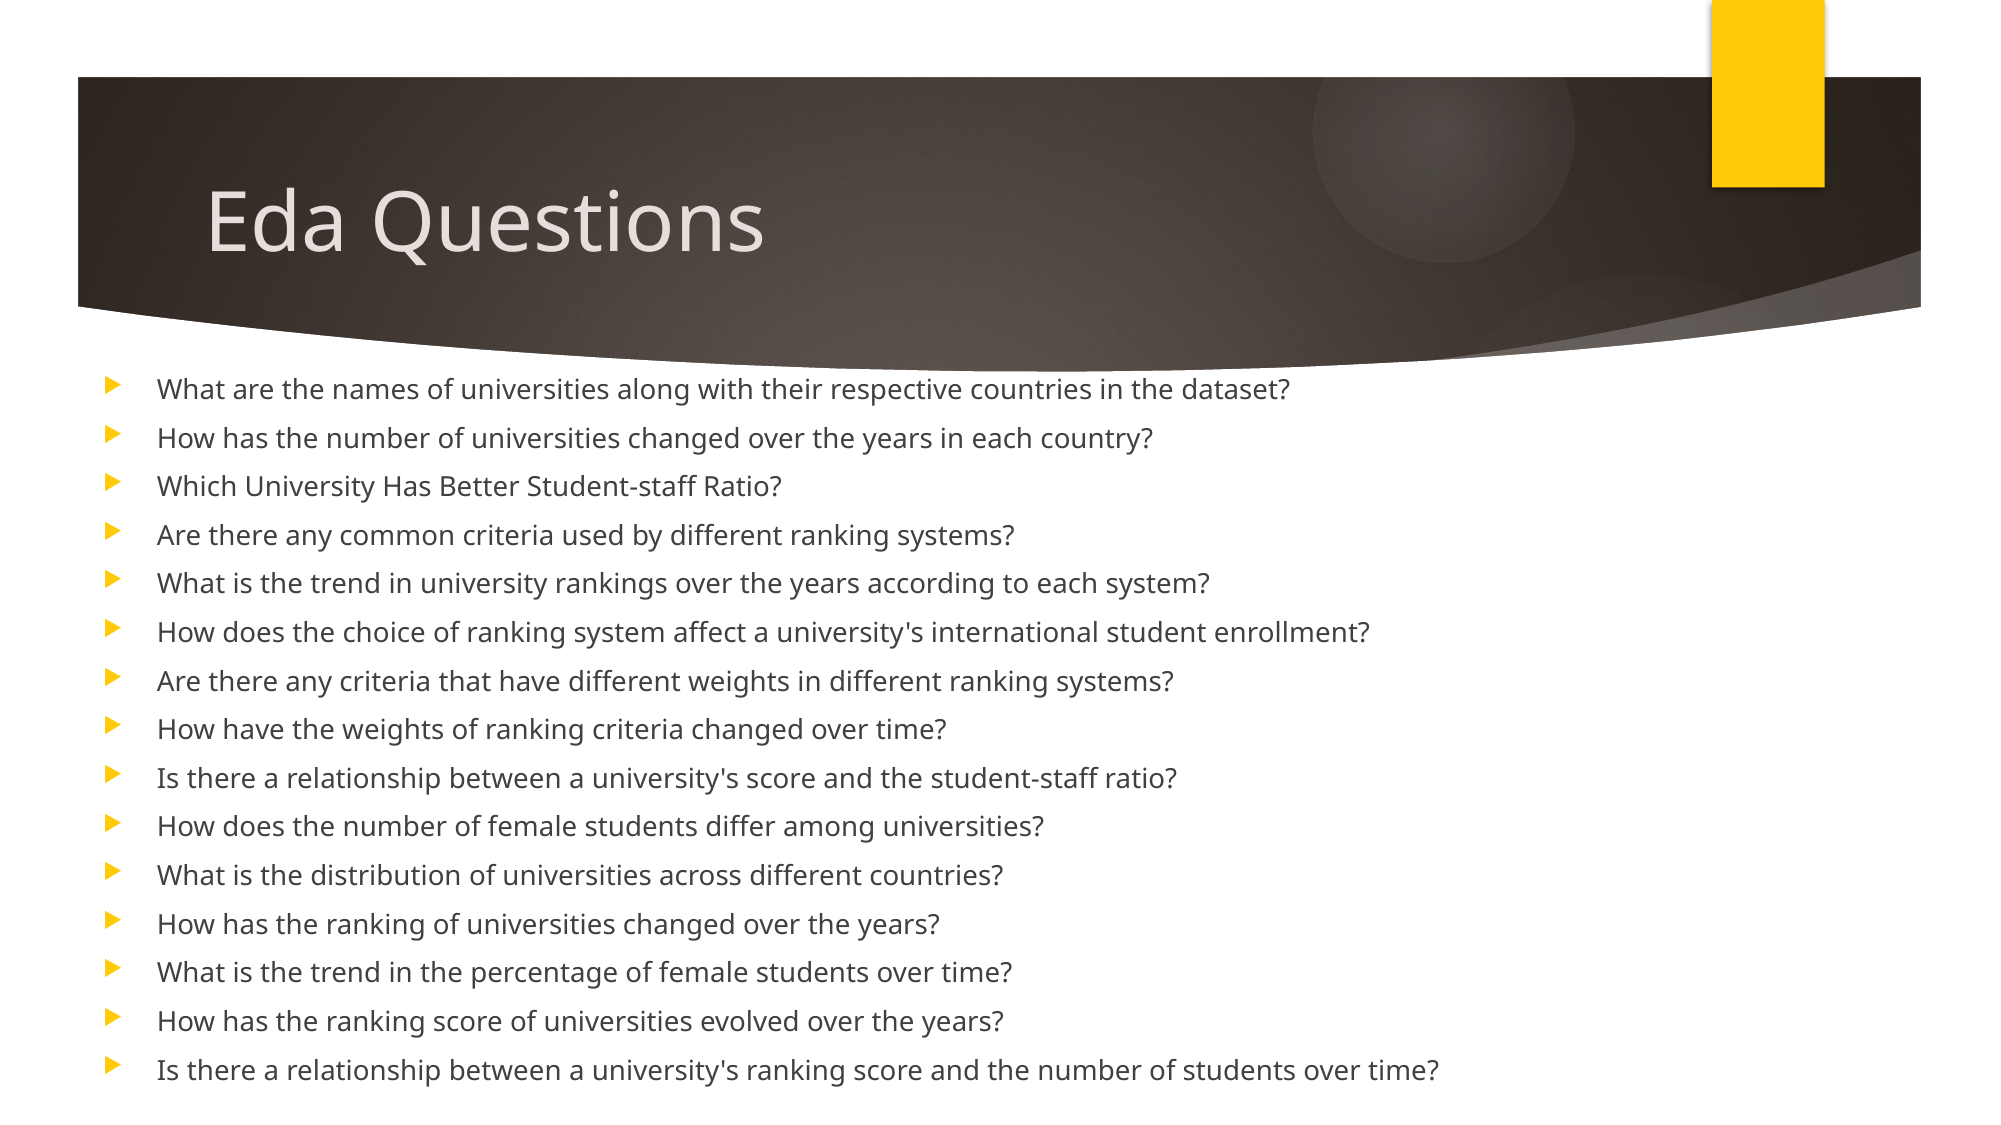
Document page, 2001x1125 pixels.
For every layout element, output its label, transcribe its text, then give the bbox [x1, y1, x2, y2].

title Eda Questions [189, 159, 1627, 276]
list What are the names of universities along with their respective countries in the dataset? How has the number of universities changed over the years in each country? Which University Has Better Student-staff Ratio? Are there any common criteria used by different ranking systems? What is the trend in university rankings over the years according to each system? How does the choice of ranking system affect a university's international student enrollment? Are there any criteria that have different weights in different ranking systems? How have the weights of ranking criteria changed over time? Is there a relationship between a university's score and the student-staff ratio? How does the number of female students differ among universities? What is the distribution of universities across different countries? How has the ranking of universities changed over the years? What is the trend in the percentage of female students over time? How has the ranking score of universities evolved over the years? Is there a relationship between a university's ranking score and the number of students over time? [88, 364, 1627, 1100]
